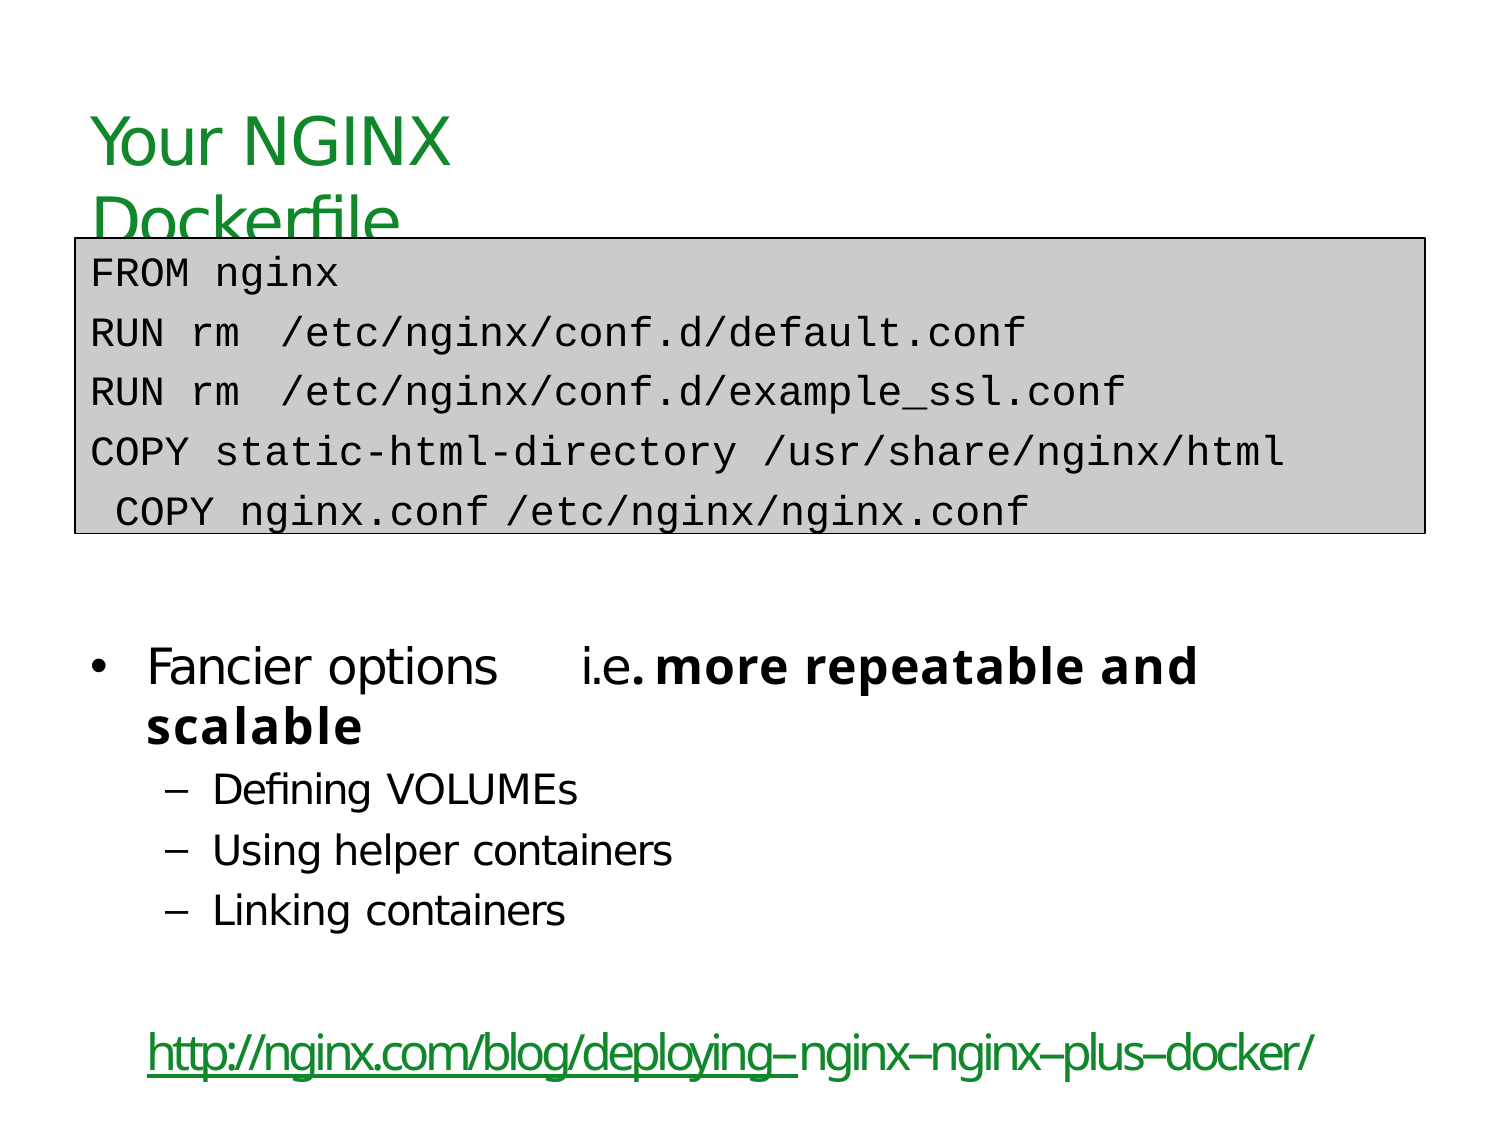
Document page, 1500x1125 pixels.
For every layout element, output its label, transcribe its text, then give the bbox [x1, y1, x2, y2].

text_box Fancier options i.e. more repeatable and scalable Deﬁning VOLUMEs Using helper containers Linking containers http://nginx.com/blog/deploying-­‐nginx-­‐nginx-­‐plus-­‐docker/ [87, 622, 1342, 1089]
text_box FROM nginx RUN rm /etc/nginx/conf.d/default.conf RUN rm /etc/nginx/conf.d/example_ssl.conf COPY static-html-directory /usr/share/nginx/html COPY nginx.conf /etc/nginx/nginx.conf [74, 237, 1425, 534]
title Your NGINX Dockerﬁle [87, 96, 786, 237]
